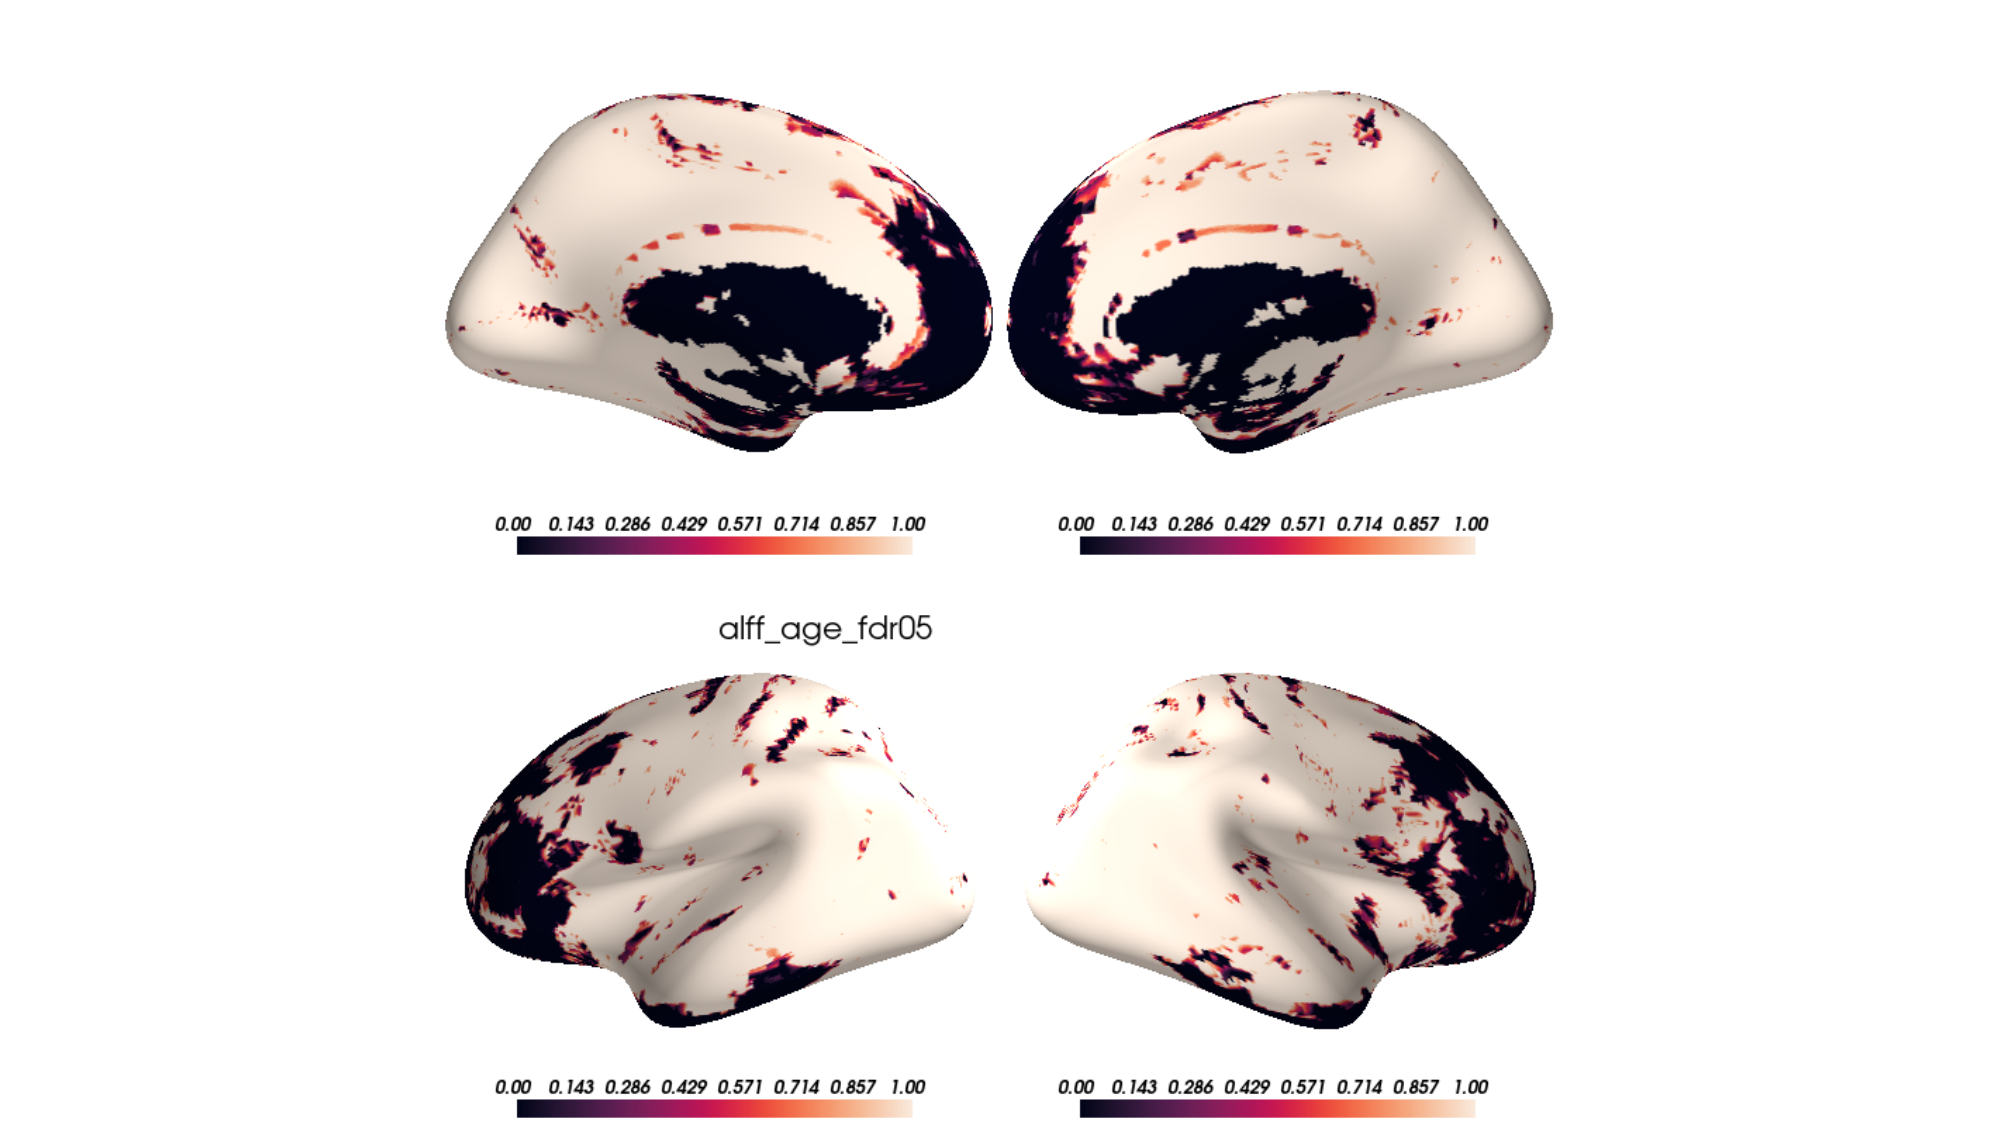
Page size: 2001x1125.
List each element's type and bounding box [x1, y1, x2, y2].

picture [437, 0, 1563, 1125]
